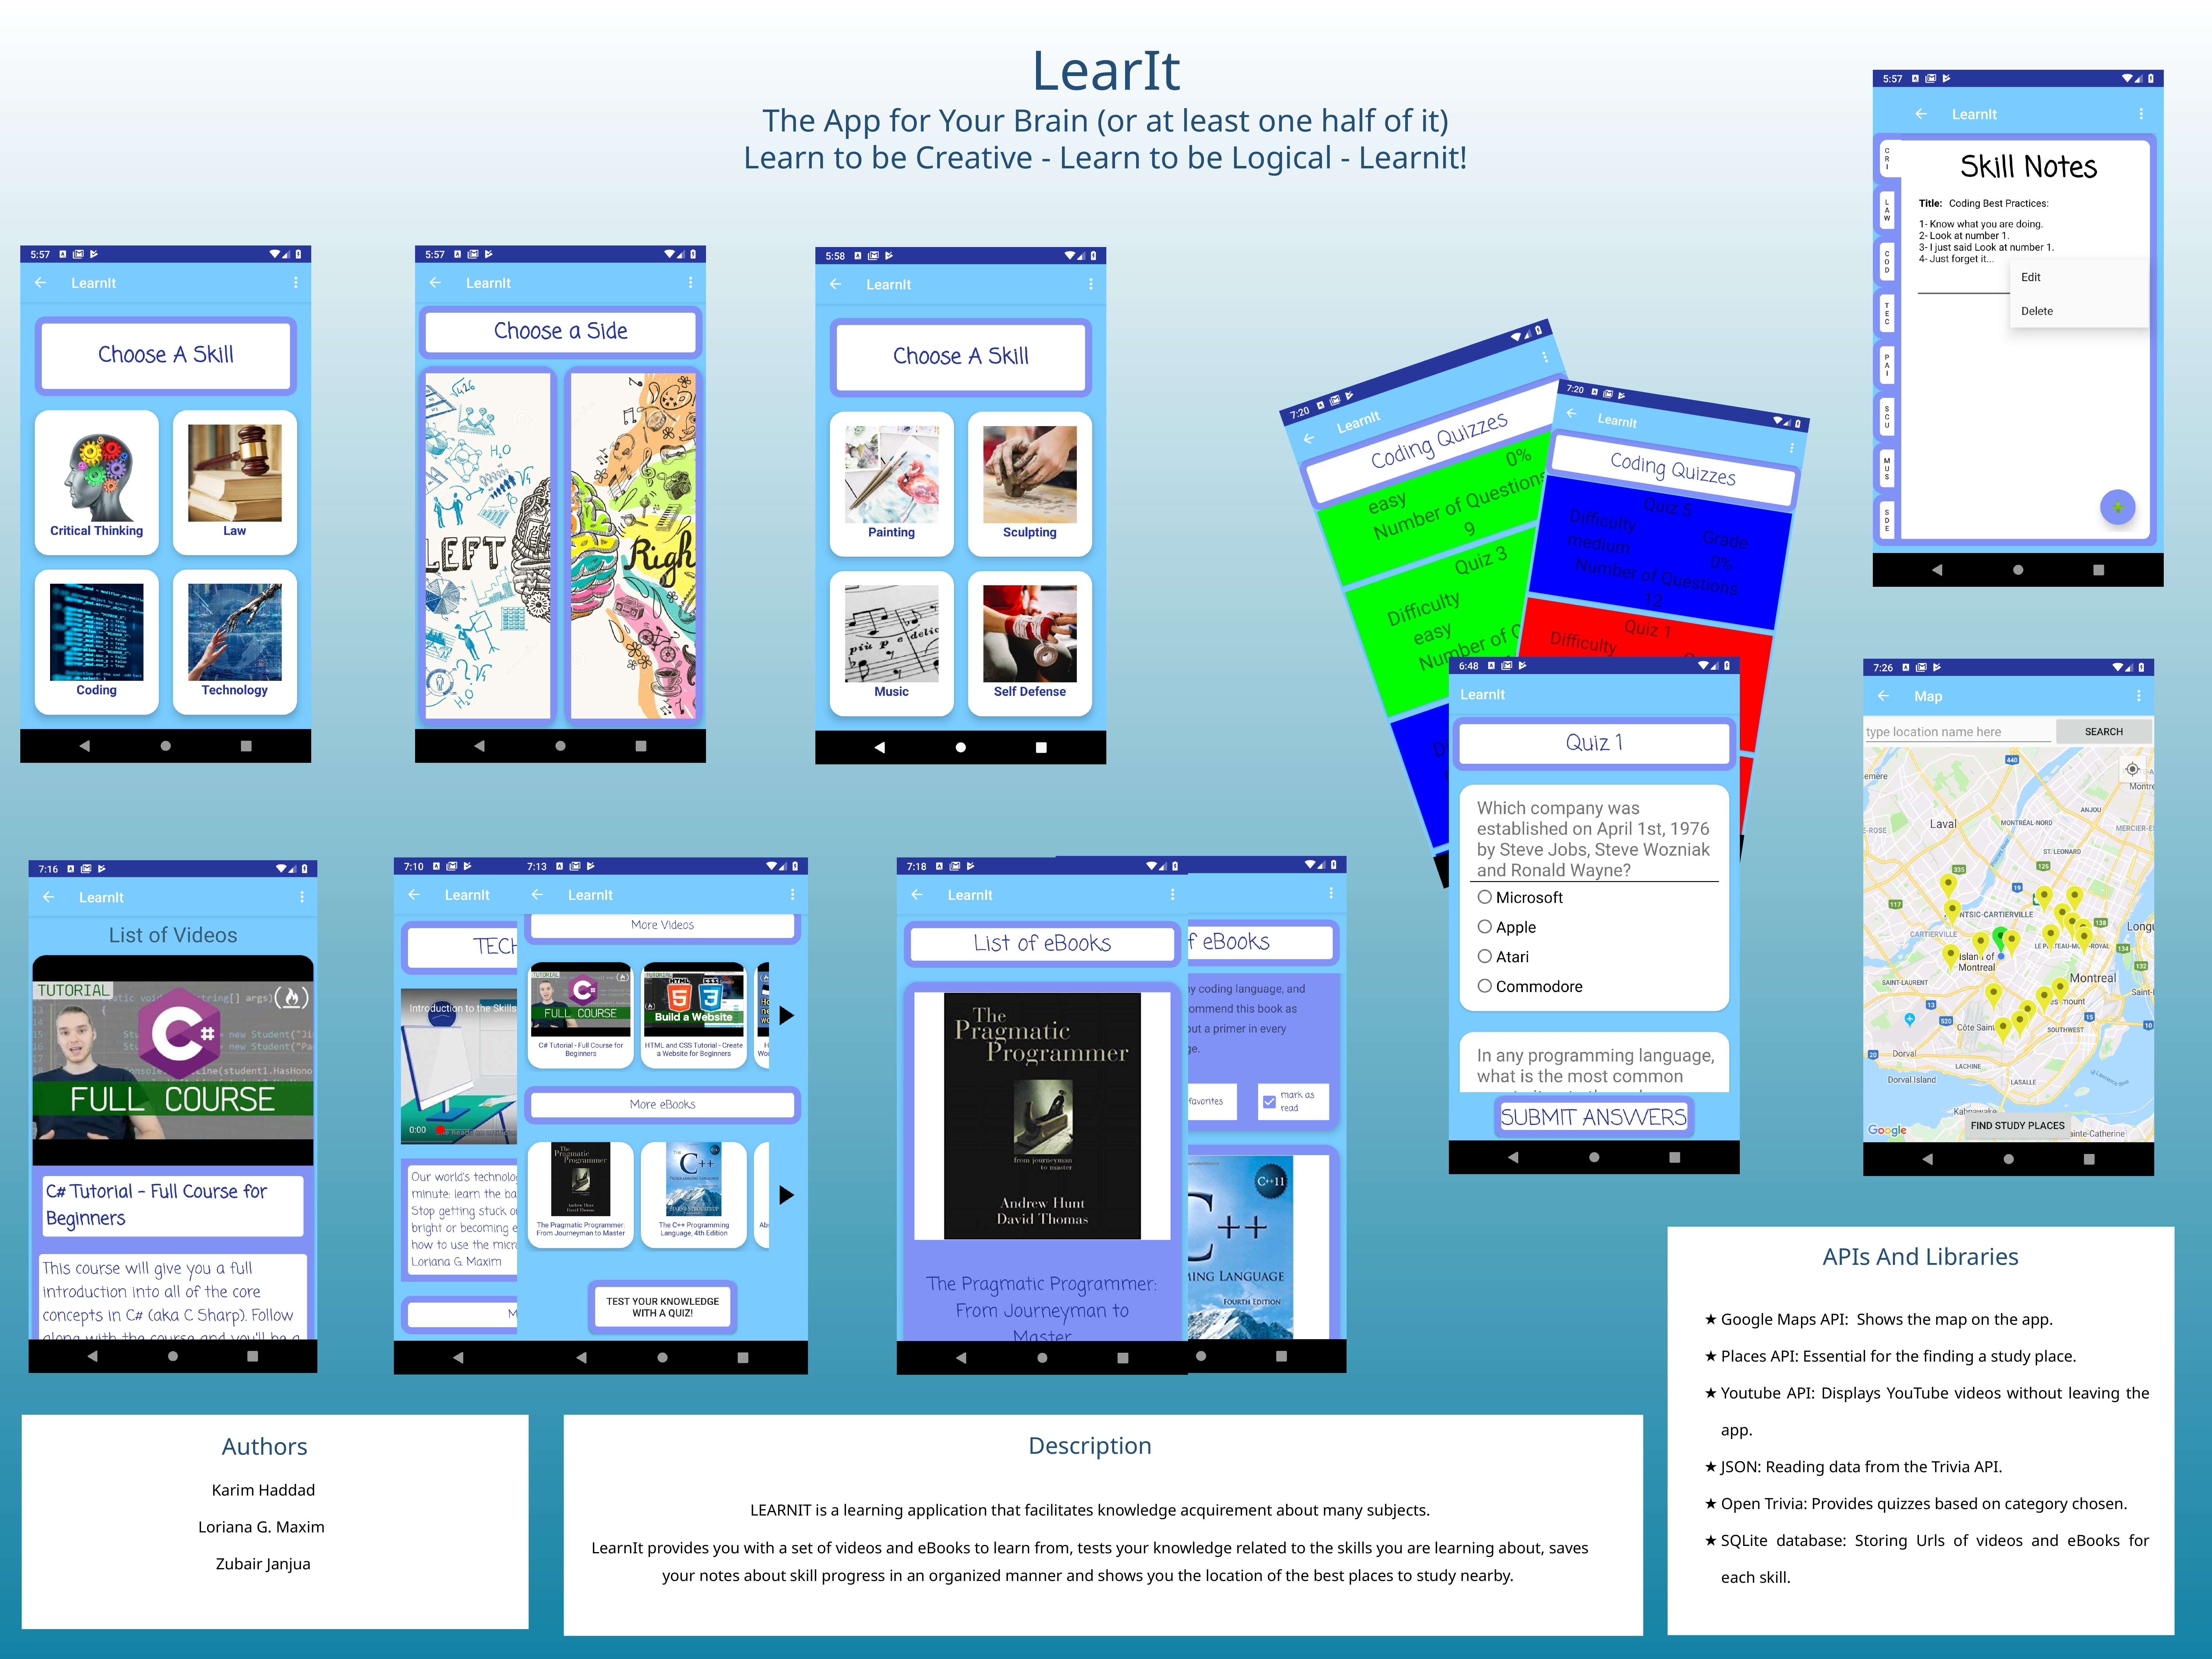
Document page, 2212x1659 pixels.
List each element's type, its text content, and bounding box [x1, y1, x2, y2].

text_box [1667, 1226, 2175, 1636]
text_box [563, 1414, 1644, 1637]
text_box Karim Haddad Loriana G. Maxim Zubair Janjua [22, 1441, 506, 1612]
picture [1873, 70, 2164, 587]
picture [897, 856, 1347, 1375]
text_box [21, 1414, 529, 1630]
picture [415, 245, 706, 763]
picture [1863, 659, 2155, 1176]
text_box Description [575, 1428, 1606, 1461]
text_box LEARNIT is a learning application that facilitates knowledge acquirement about many subjects. LearnIt provides you with a set of videos and eBooks to learn from, tests your knowledge related to the skills you are learning about, saves your notes about skill progress in an organized manner and shows you the location of the best places to study nearby. [575, 1462, 1606, 1586]
text_box LearIt The App for Your Brain (or at least one half of it) Learn to be Creative - Learn to be Logical - Learnit! [184, 32, 2028, 266]
text_box APIs And Libraries [1679, 1239, 2163, 1272]
picture [29, 860, 317, 1373]
picture [1280, 319, 1810, 1174]
picture [20, 245, 311, 763]
picture [815, 247, 1107, 764]
text_box Google Maps API: Shows the map on the app. Places API: Essential for the finding a study place. Youtube API: Displays YouTube videos without leaving the app. JSON: Reading data from the Trivia API. Open Trivia: Provides quizzes based on category chosen. SQLite database: Storing Urls of videos and eBooks for each skill. [1671, 1288, 2155, 1588]
picture [394, 857, 808, 1375]
text_box Authors [23, 1430, 507, 1462]
